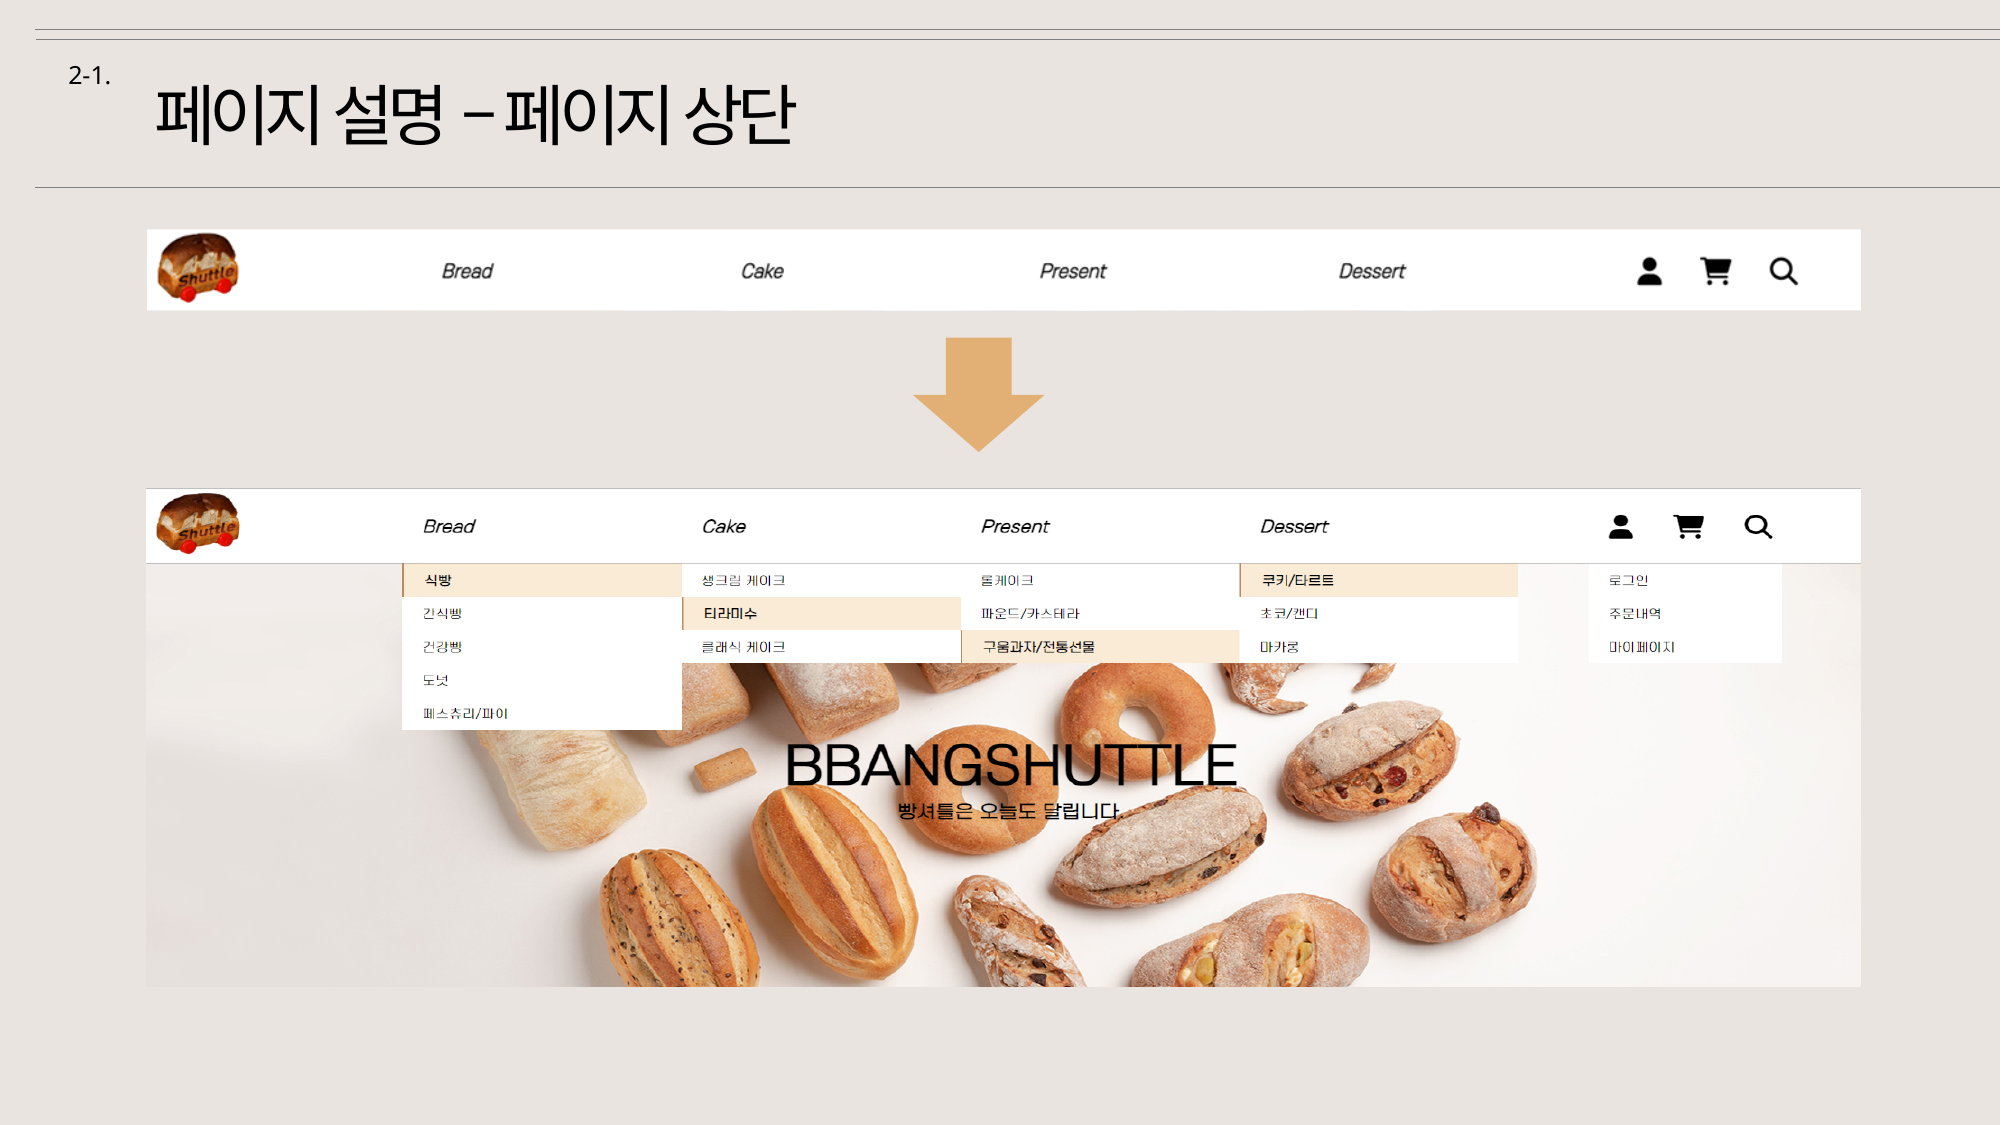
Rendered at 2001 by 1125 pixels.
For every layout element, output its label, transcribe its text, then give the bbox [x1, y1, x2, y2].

text_box [910, 336, 1048, 454]
picture [146, 229, 1861, 311]
text_box 페이지 설명 – 페이지 상단 [139, 66, 814, 162]
picture [146, 488, 1861, 987]
text_box 2-1. [53, 52, 127, 98]
